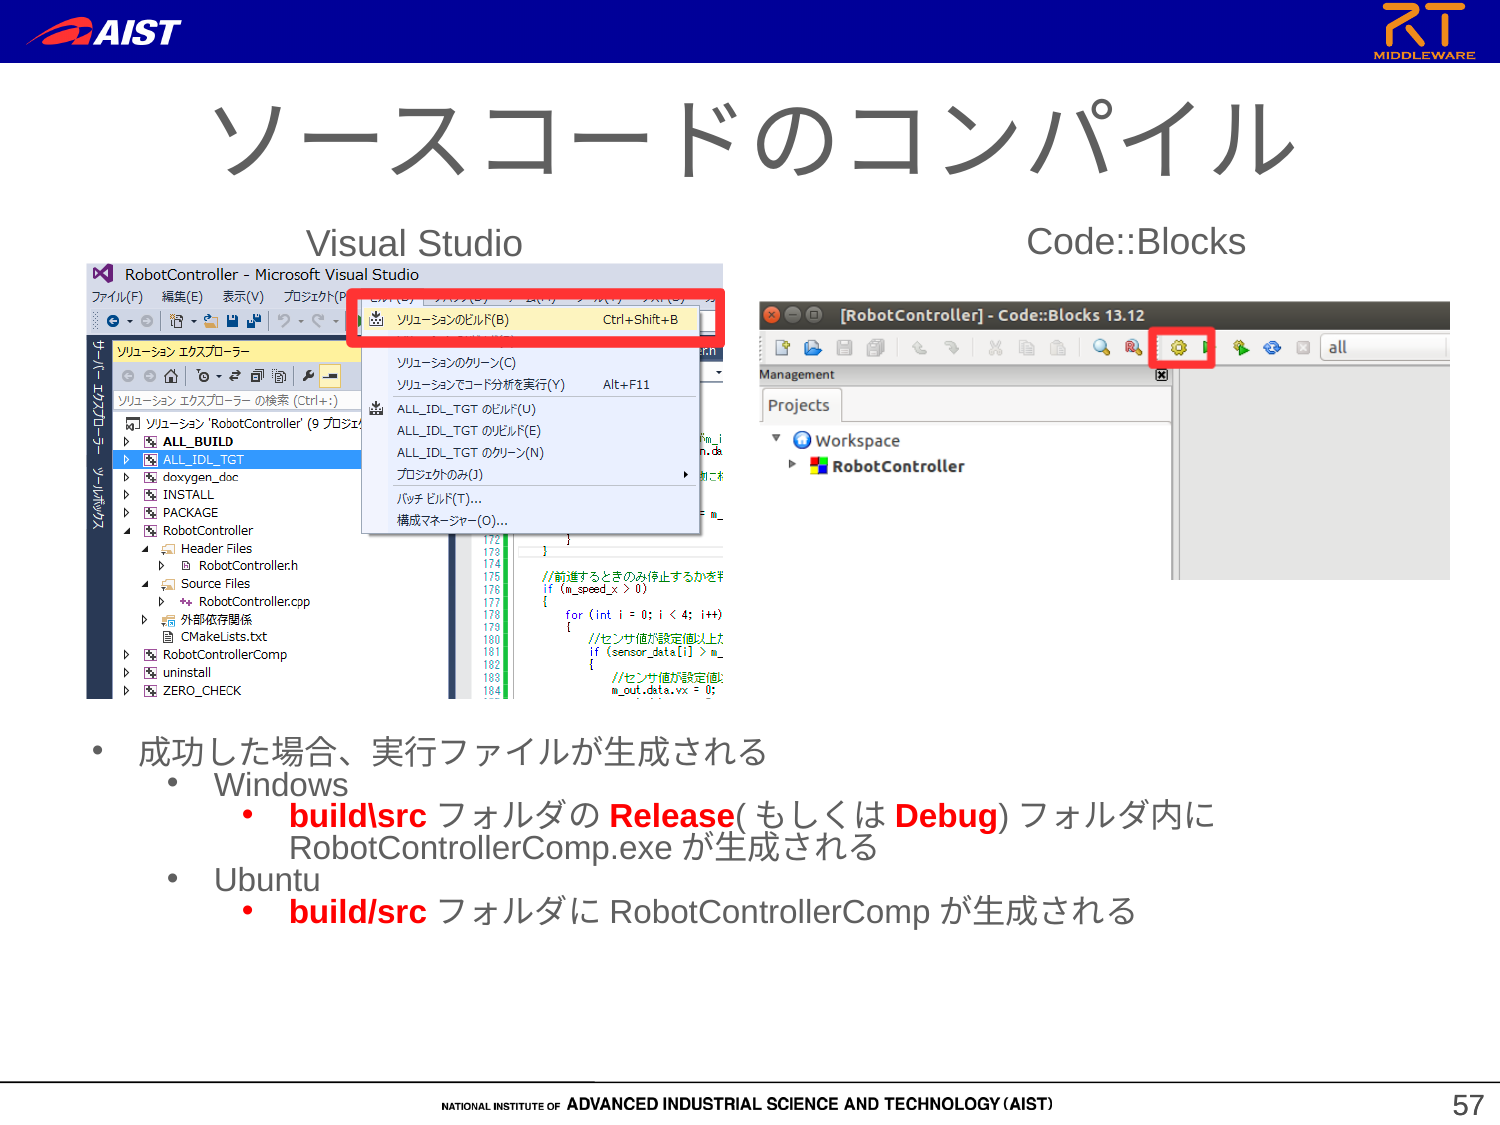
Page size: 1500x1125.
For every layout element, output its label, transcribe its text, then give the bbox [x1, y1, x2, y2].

text_box Code::Blocks [1011, 218, 1325, 285]
picture [759, 300, 1451, 580]
title ソースコードのコンパイル [29, 66, 1474, 208]
picture [86, 263, 725, 700]
text_box Visual Studio [291, 220, 605, 262]
text_box 成功した場合、実行ファイルが生成される Windows build\srcフォルダのRelease(もしくはDebug)フォルダ内にRobotControllerComp.exeが生成される Ubuntu build/srcフォルダにRobotControllerCompが生成される [2, 731, 1447, 938]
picture [0, 0, 1500, 63]
text_box 57 [1149, 1078, 1500, 1125]
picture [442, 1097, 1052, 1110]
